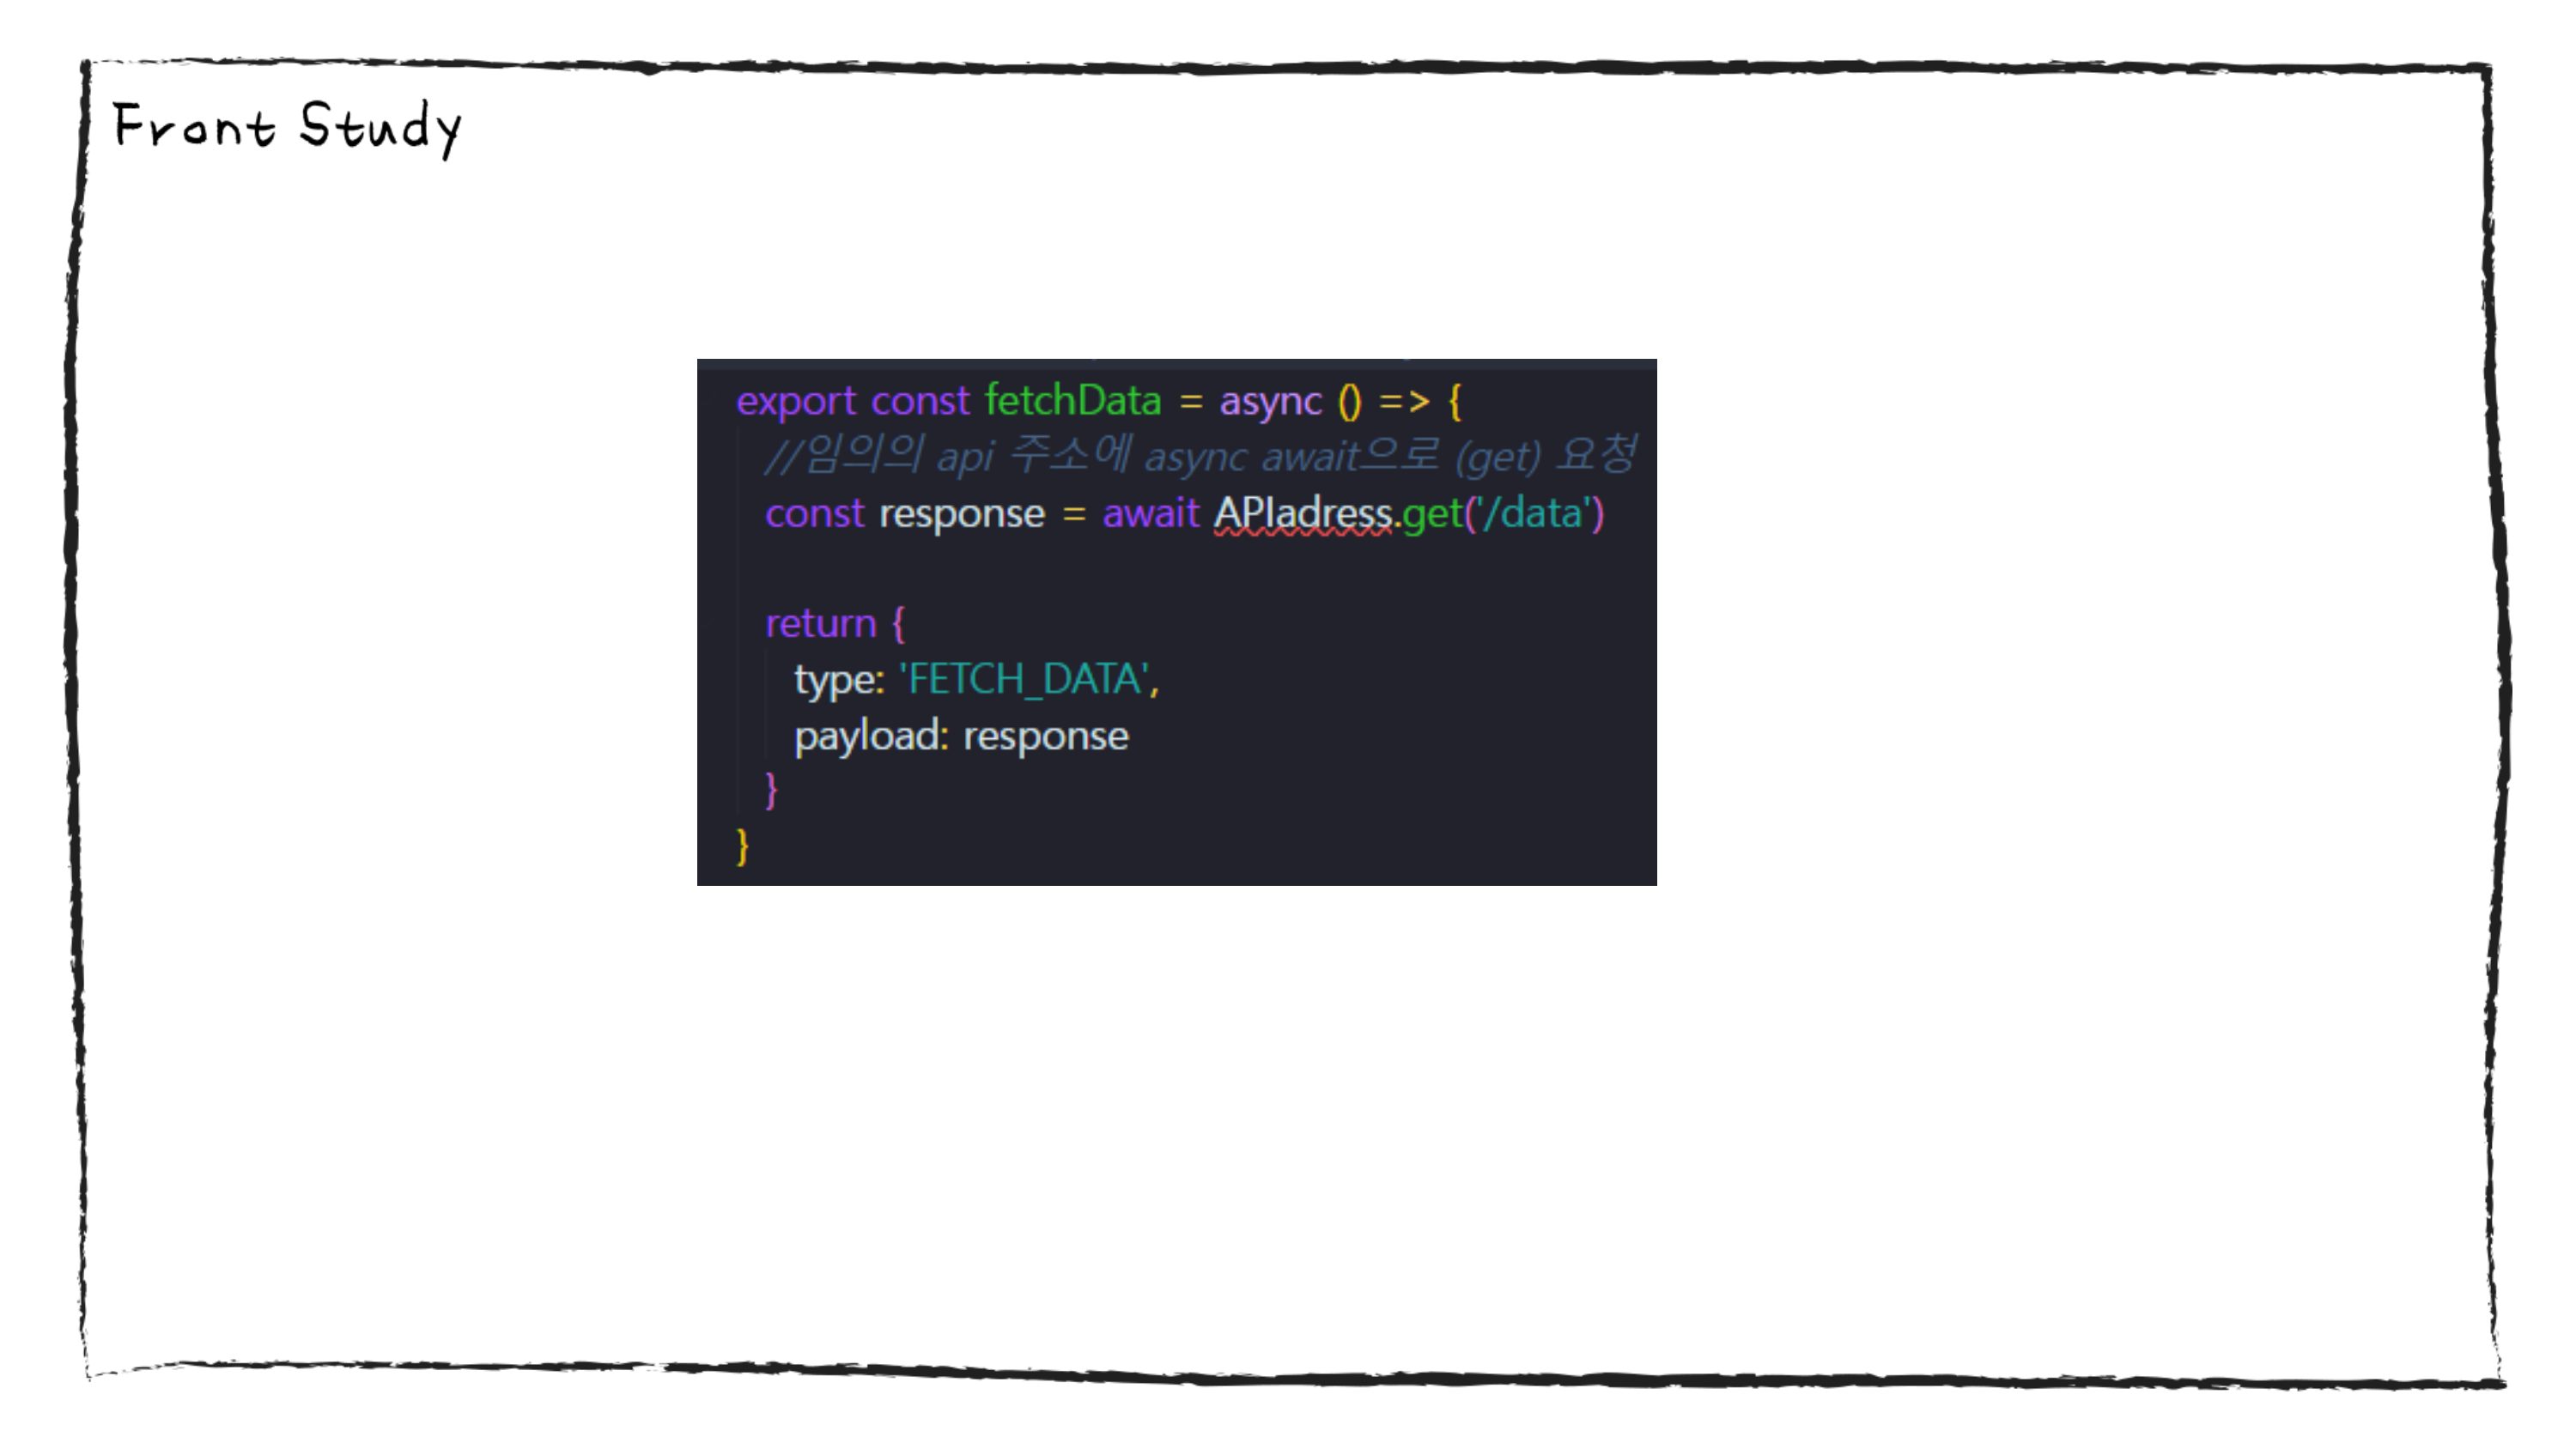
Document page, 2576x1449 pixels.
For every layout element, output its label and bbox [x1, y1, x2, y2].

picture [0, 70, 485, 193]
text_box [63, 56, 2513, 1392]
picture [697, 359, 1658, 887]
